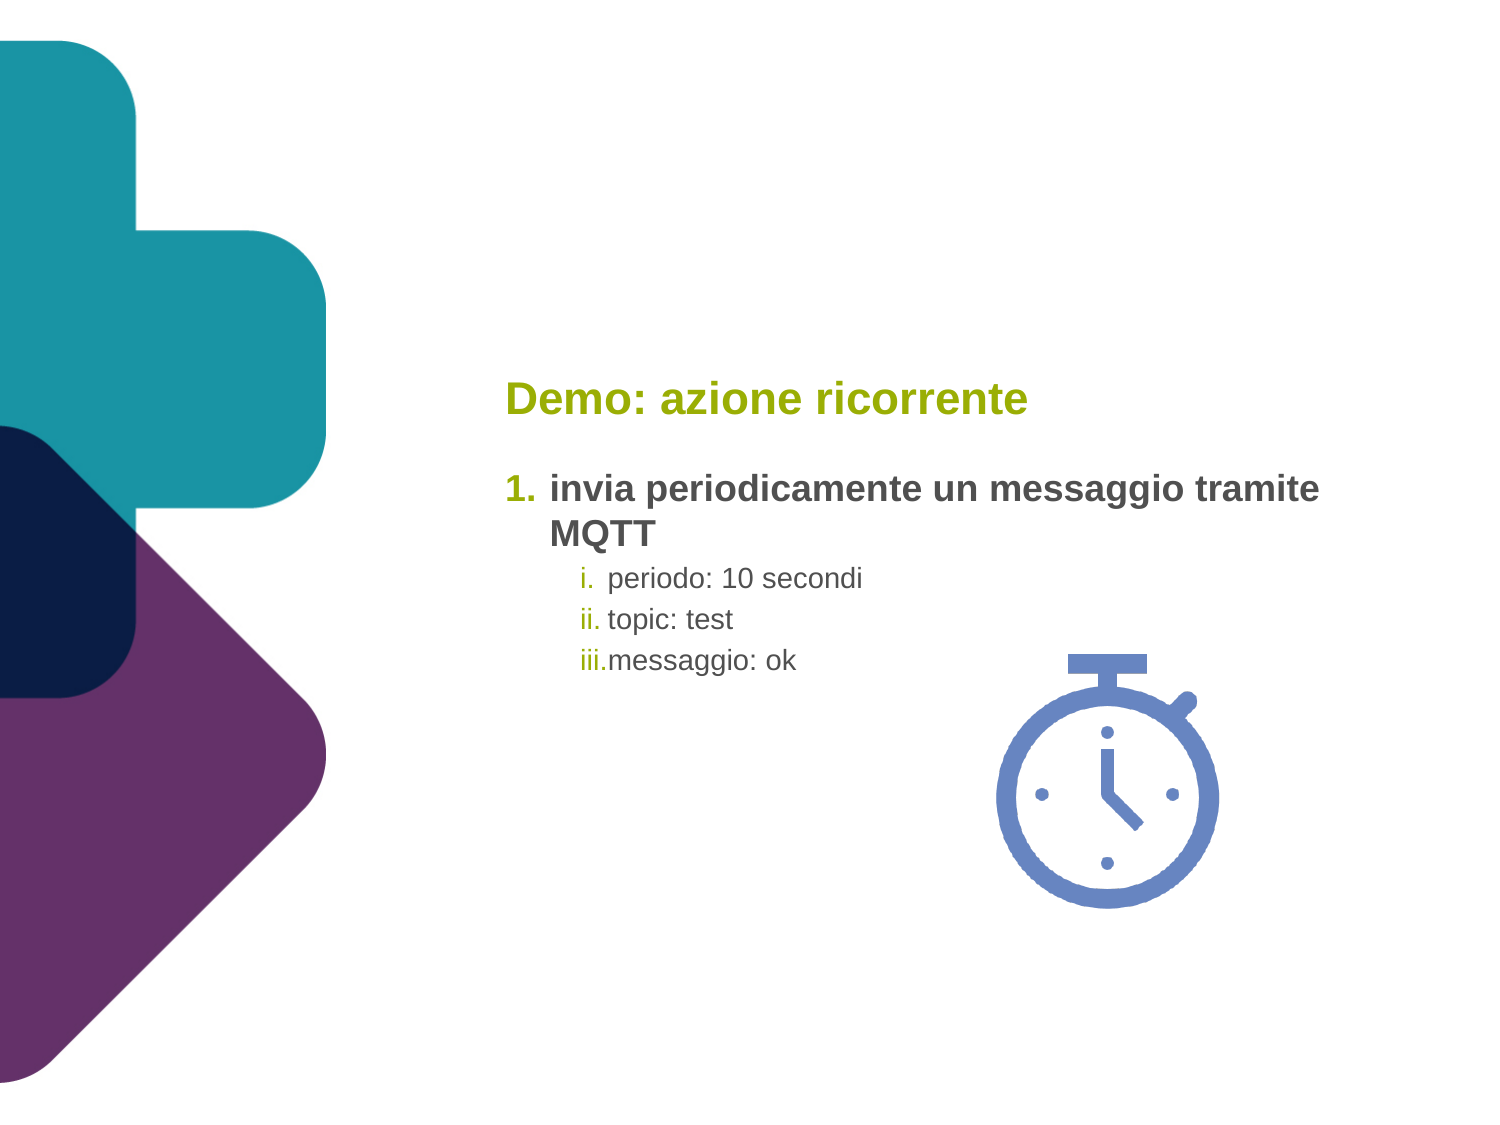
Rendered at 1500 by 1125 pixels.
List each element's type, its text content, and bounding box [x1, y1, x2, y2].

list invia periodicamente un messaggio tramite MQTT periodo: 10 secondi topic: test messaggio: ok [490, 456, 1412, 846]
picture [950, 624, 1264, 938]
title Demo: azione ricorrente [490, 361, 1412, 454]
picture [0, 0, 332, 1125]
